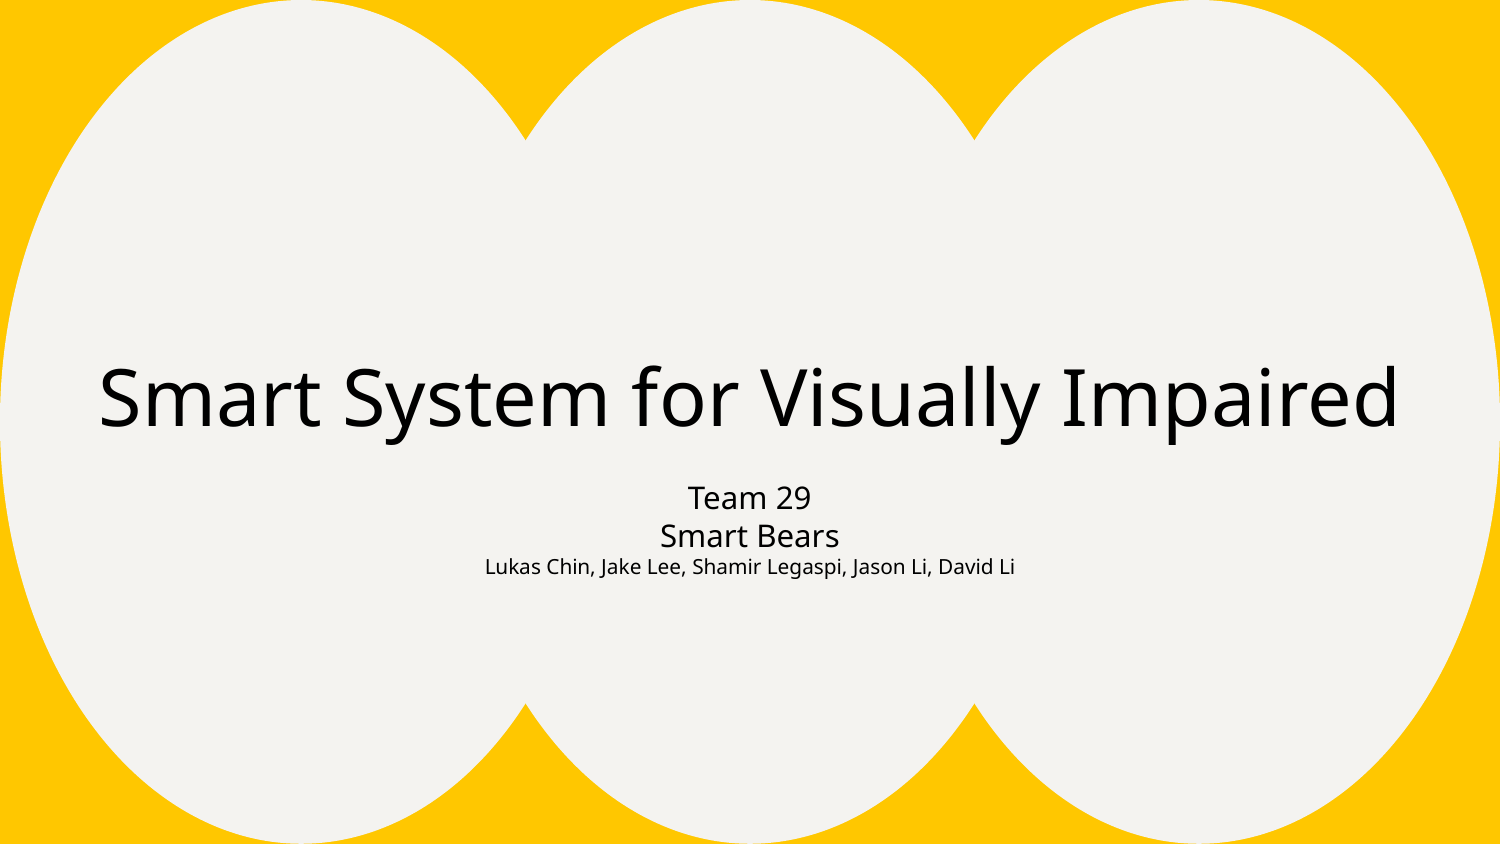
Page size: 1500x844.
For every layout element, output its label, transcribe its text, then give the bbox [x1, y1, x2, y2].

title Smart System for Visually Impaired [70, 350, 1430, 458]
subtitle Team 29 Smart Bears Lukas Chin, Jake Lee, Shamir Legaspi, Jason Li, David Li [70, 463, 1430, 605]
